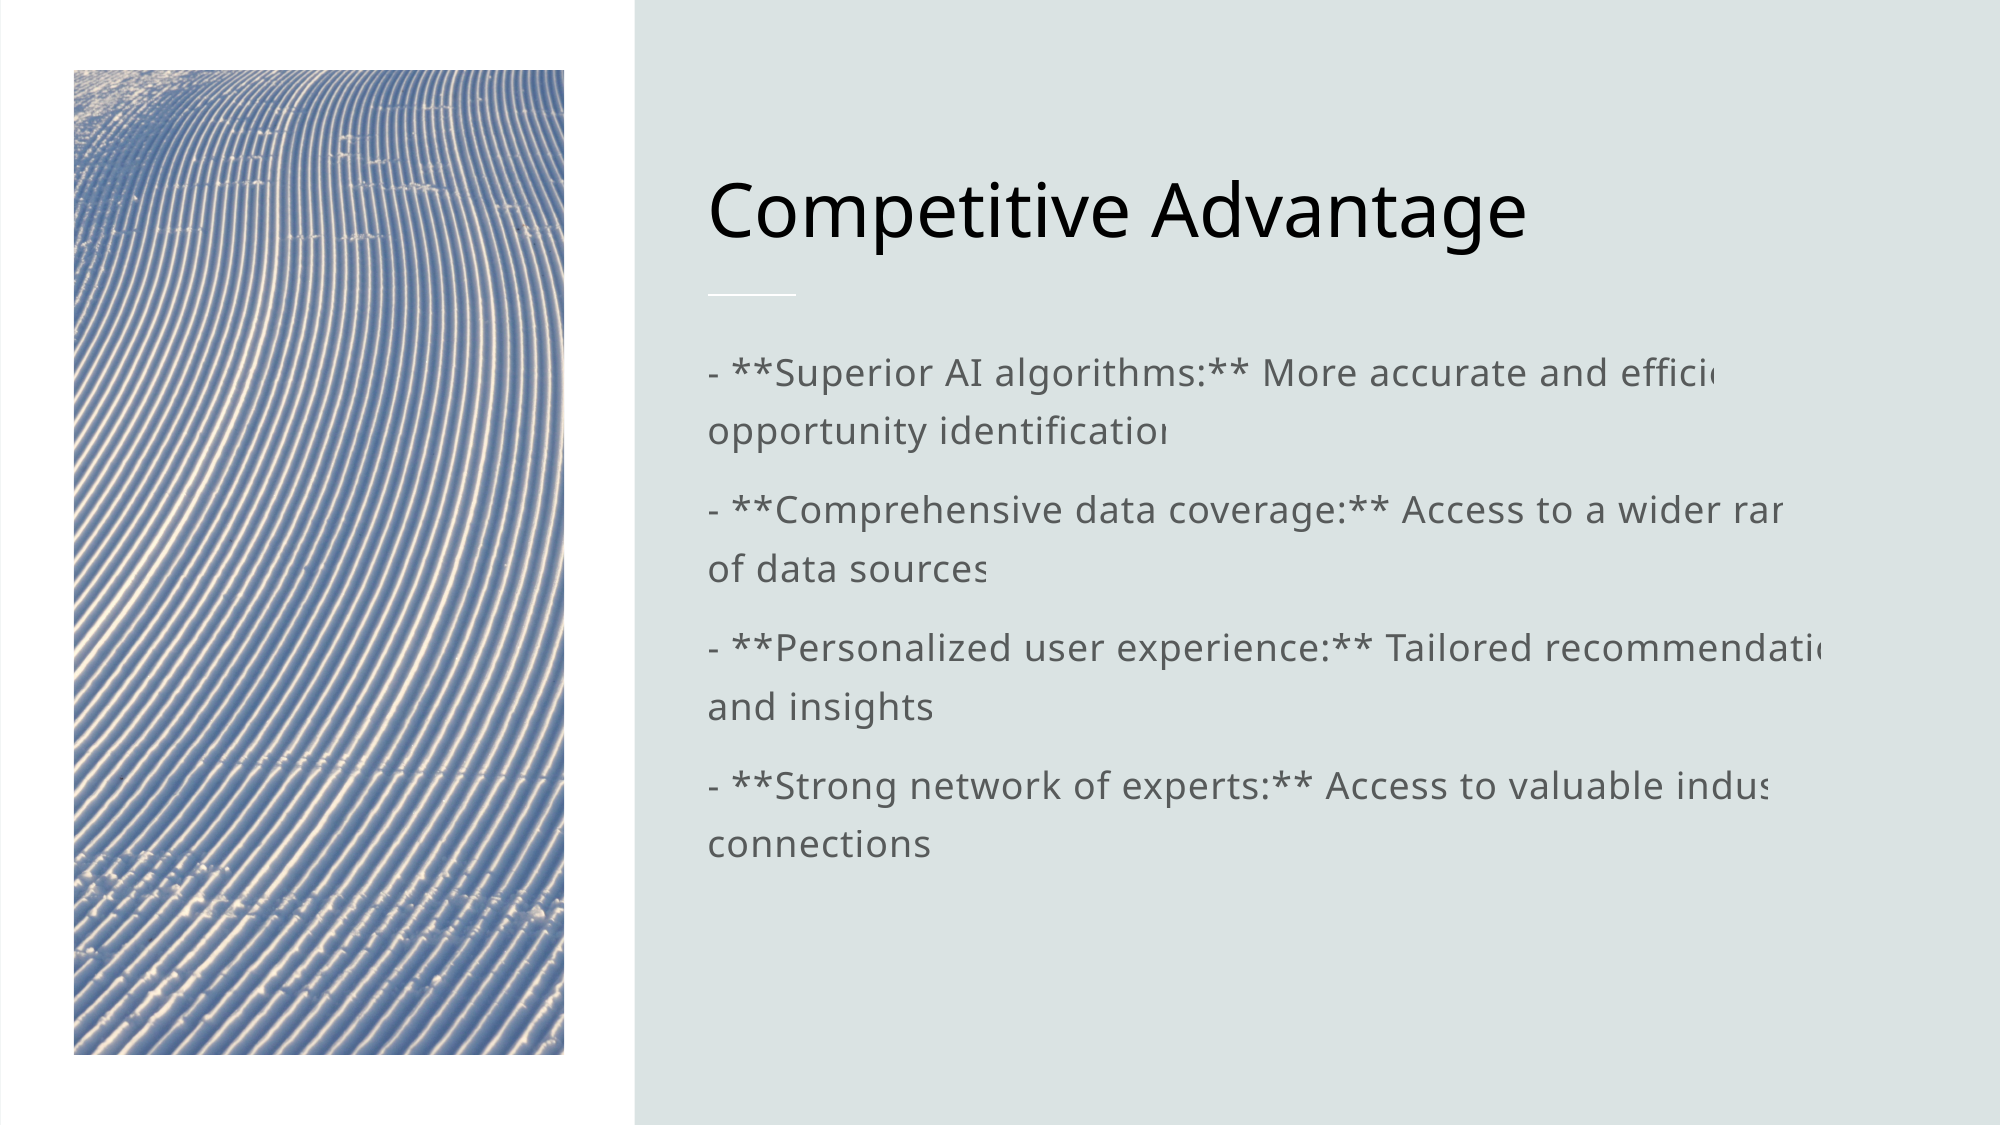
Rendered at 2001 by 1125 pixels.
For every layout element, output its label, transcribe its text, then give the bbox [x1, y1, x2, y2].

title Competitive Advantage [707, 65, 1907, 260]
list - **Superior AI algorithms:** More accurate and efficient opportunity identification. - **Comprehensive data coverage:** Access to a wider range of data sources. - **Personalized user experience:** Tailored recommendations and insights. - **Strong network of experts:** Access to valuable industry connections. [707, 327, 1908, 1022]
picture [73, 70, 565, 1055]
